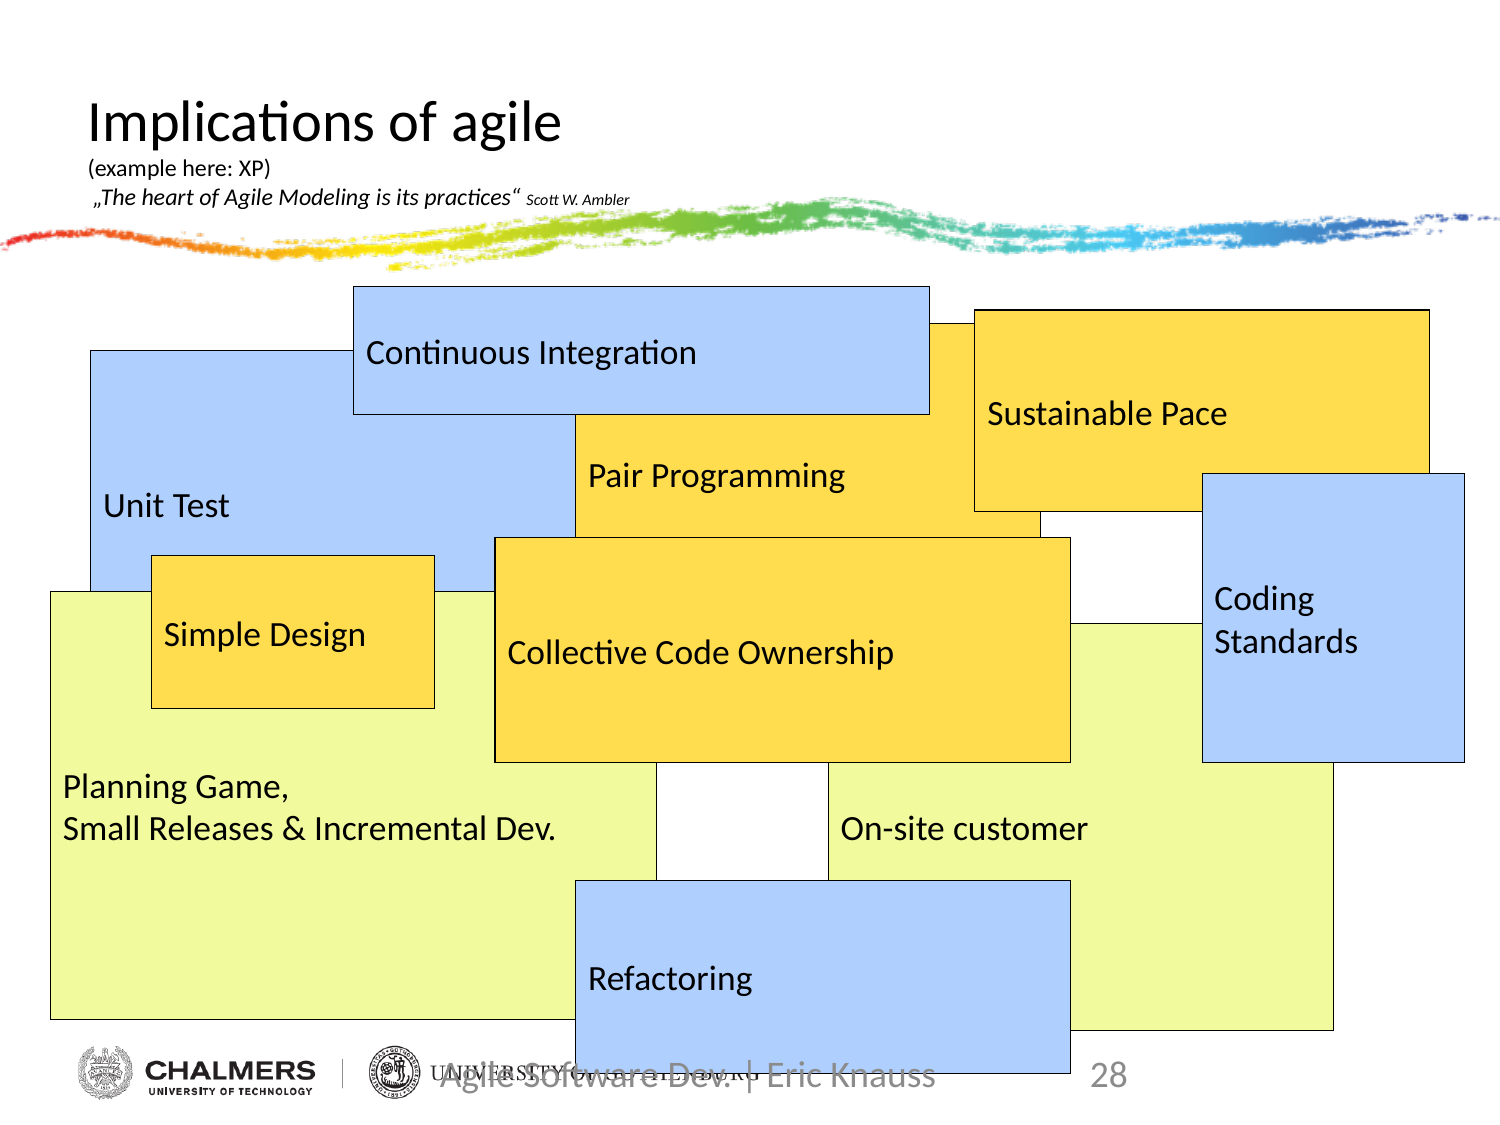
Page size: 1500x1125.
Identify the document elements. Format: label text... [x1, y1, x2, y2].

text_box Unit Test [90, 350, 575, 591]
text_box Coding Standards [1202, 473, 1465, 763]
text_box On-site customer [828, 623, 1334, 1031]
text_box Refactoring [575, 880, 1071, 1042]
text_box Collective Code Ownership [495, 537, 1071, 763]
text_box Sustainable Pace [974, 309, 1430, 512]
text_box Agile Software Dev. | Eric Knauss [425, 1042, 1074, 1103]
picture [0, 162, 1500, 292]
text_box 28 [1074, 1042, 1425, 1103]
text_box Continuous Integration [353, 286, 930, 415]
text_box Planning Game, Small Releases & Incremental Dev. [50, 591, 657, 1020]
text_box Simple Design [151, 555, 435, 709]
title Implications of agile (example here: XP) „The heart of Agile Modeling is its practices“ Scott W. Ambler [75, 76, 1425, 218]
text_box Pair Programming [575, 323, 1041, 537]
